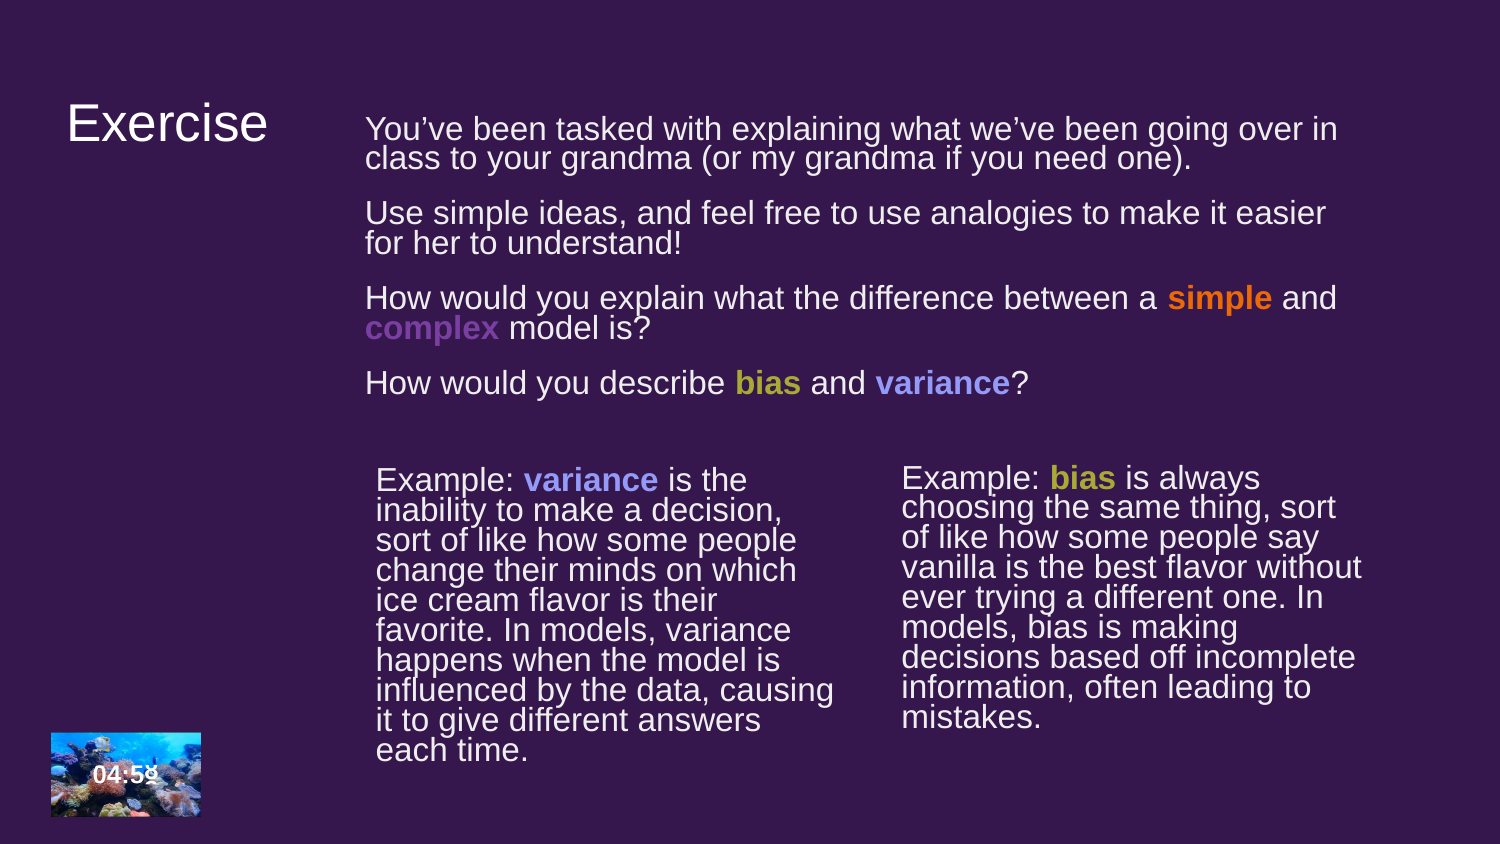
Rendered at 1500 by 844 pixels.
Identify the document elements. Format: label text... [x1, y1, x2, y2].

text_box Example: variance is the inability to make a decision, sort of like how some people change their minds on which ice cream flavor is their favorite. In models, variance happens when the model is influenced by the data, causing it to give different answers each time. [360, 452, 853, 783]
picture [50, 732, 201, 818]
title Exercise [51, 72, 1449, 167]
text_box You’ve been tasked with explaining what we’ve been going over in class to your grandma (or my grandma if you need one). Use simple ideas, and feel free to use analogies to make it easier for her to understand! How would you explain what the difference between a simple and complex model is? How would you describe bias and variance? [349, 100, 1379, 416]
text_box Example: bias is always choosing the same thing, sort of like how some people say vanilla is the best flavor without ever trying a different one. In models, bias is making decisions based off incomplete information, often leading to mistakes. [886, 450, 1379, 750]
